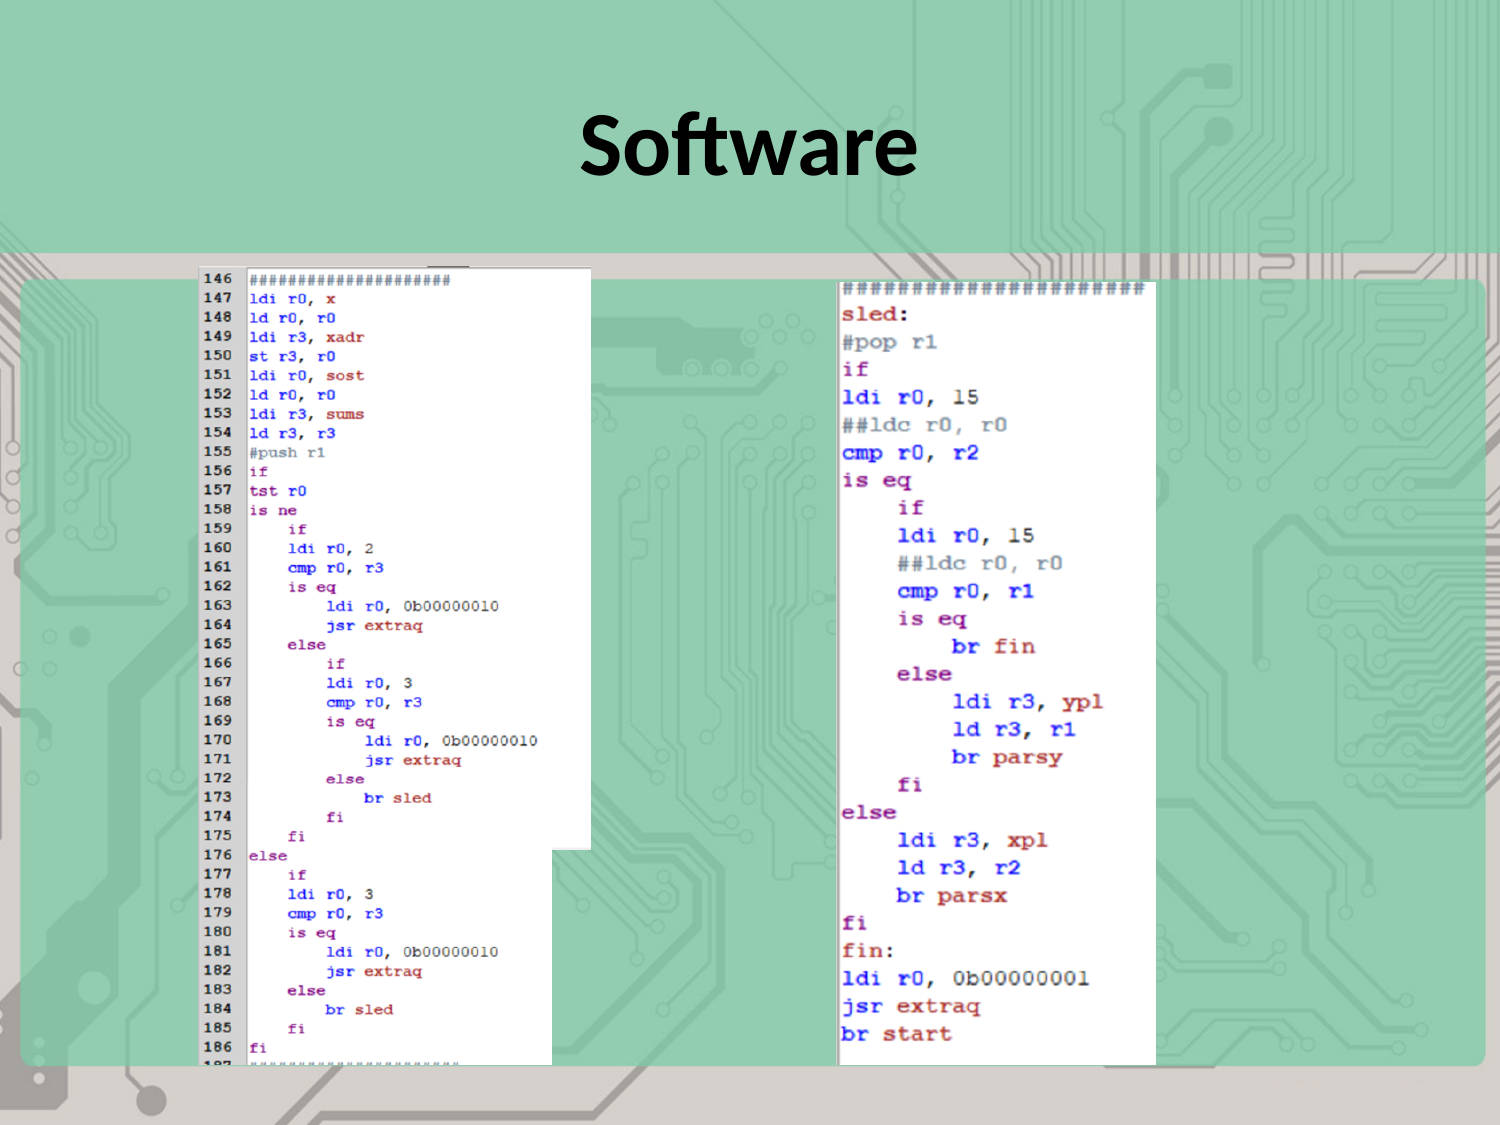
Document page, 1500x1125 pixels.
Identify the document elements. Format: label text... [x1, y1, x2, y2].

title Software [75, 45, 1425, 233]
picture [0, 0, 1500, 1125]
